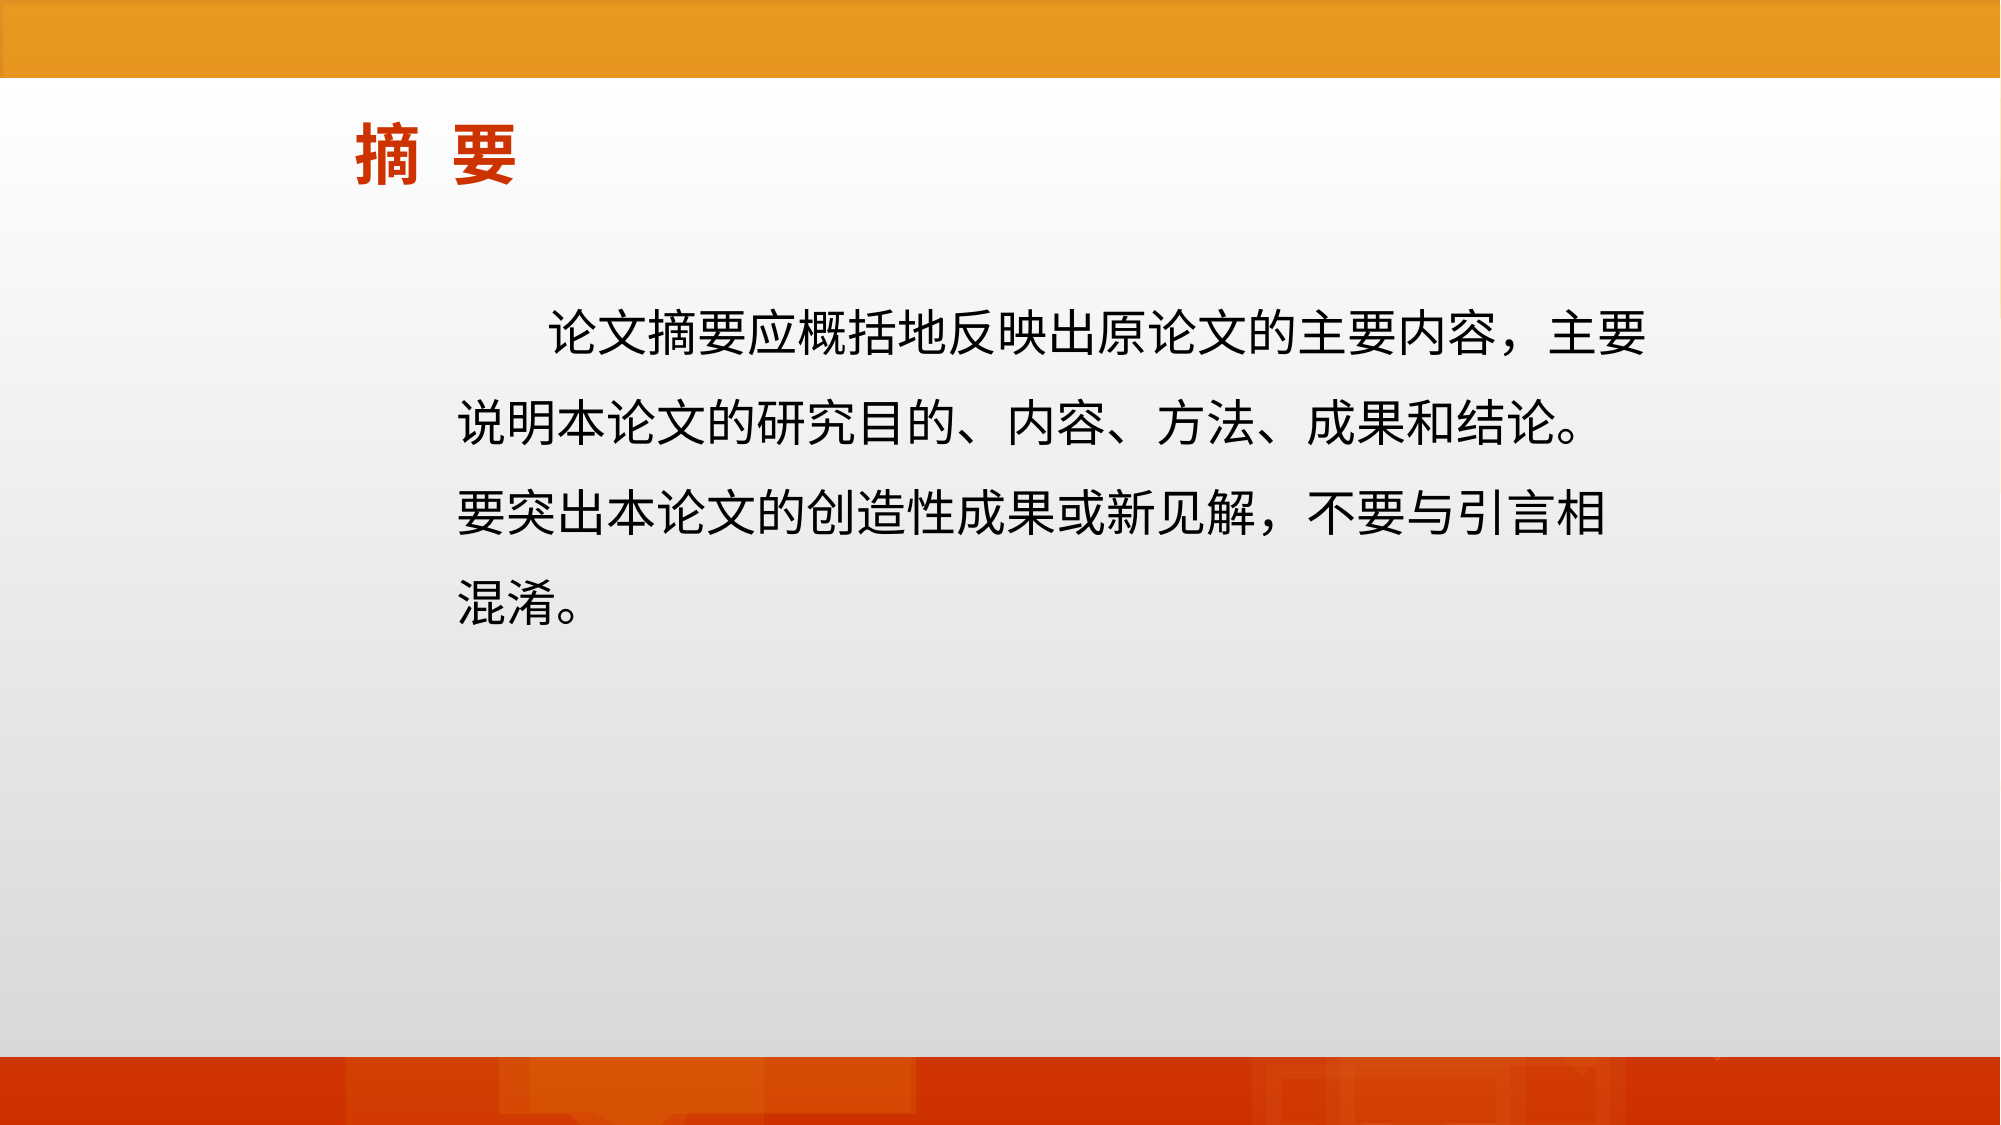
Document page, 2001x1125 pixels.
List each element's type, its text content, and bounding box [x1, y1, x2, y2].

list 论文摘要应概括地反映出原论文的主要内容，主要说明本论文的研究目的、内容、方法、成果和结论。要突出本论文的创造性成果或新见解，不要与引言相混淆。 [441, 264, 1670, 666]
text_box [0, 78, 2000, 1057]
title 摘 要 [339, 71, 1509, 200]
